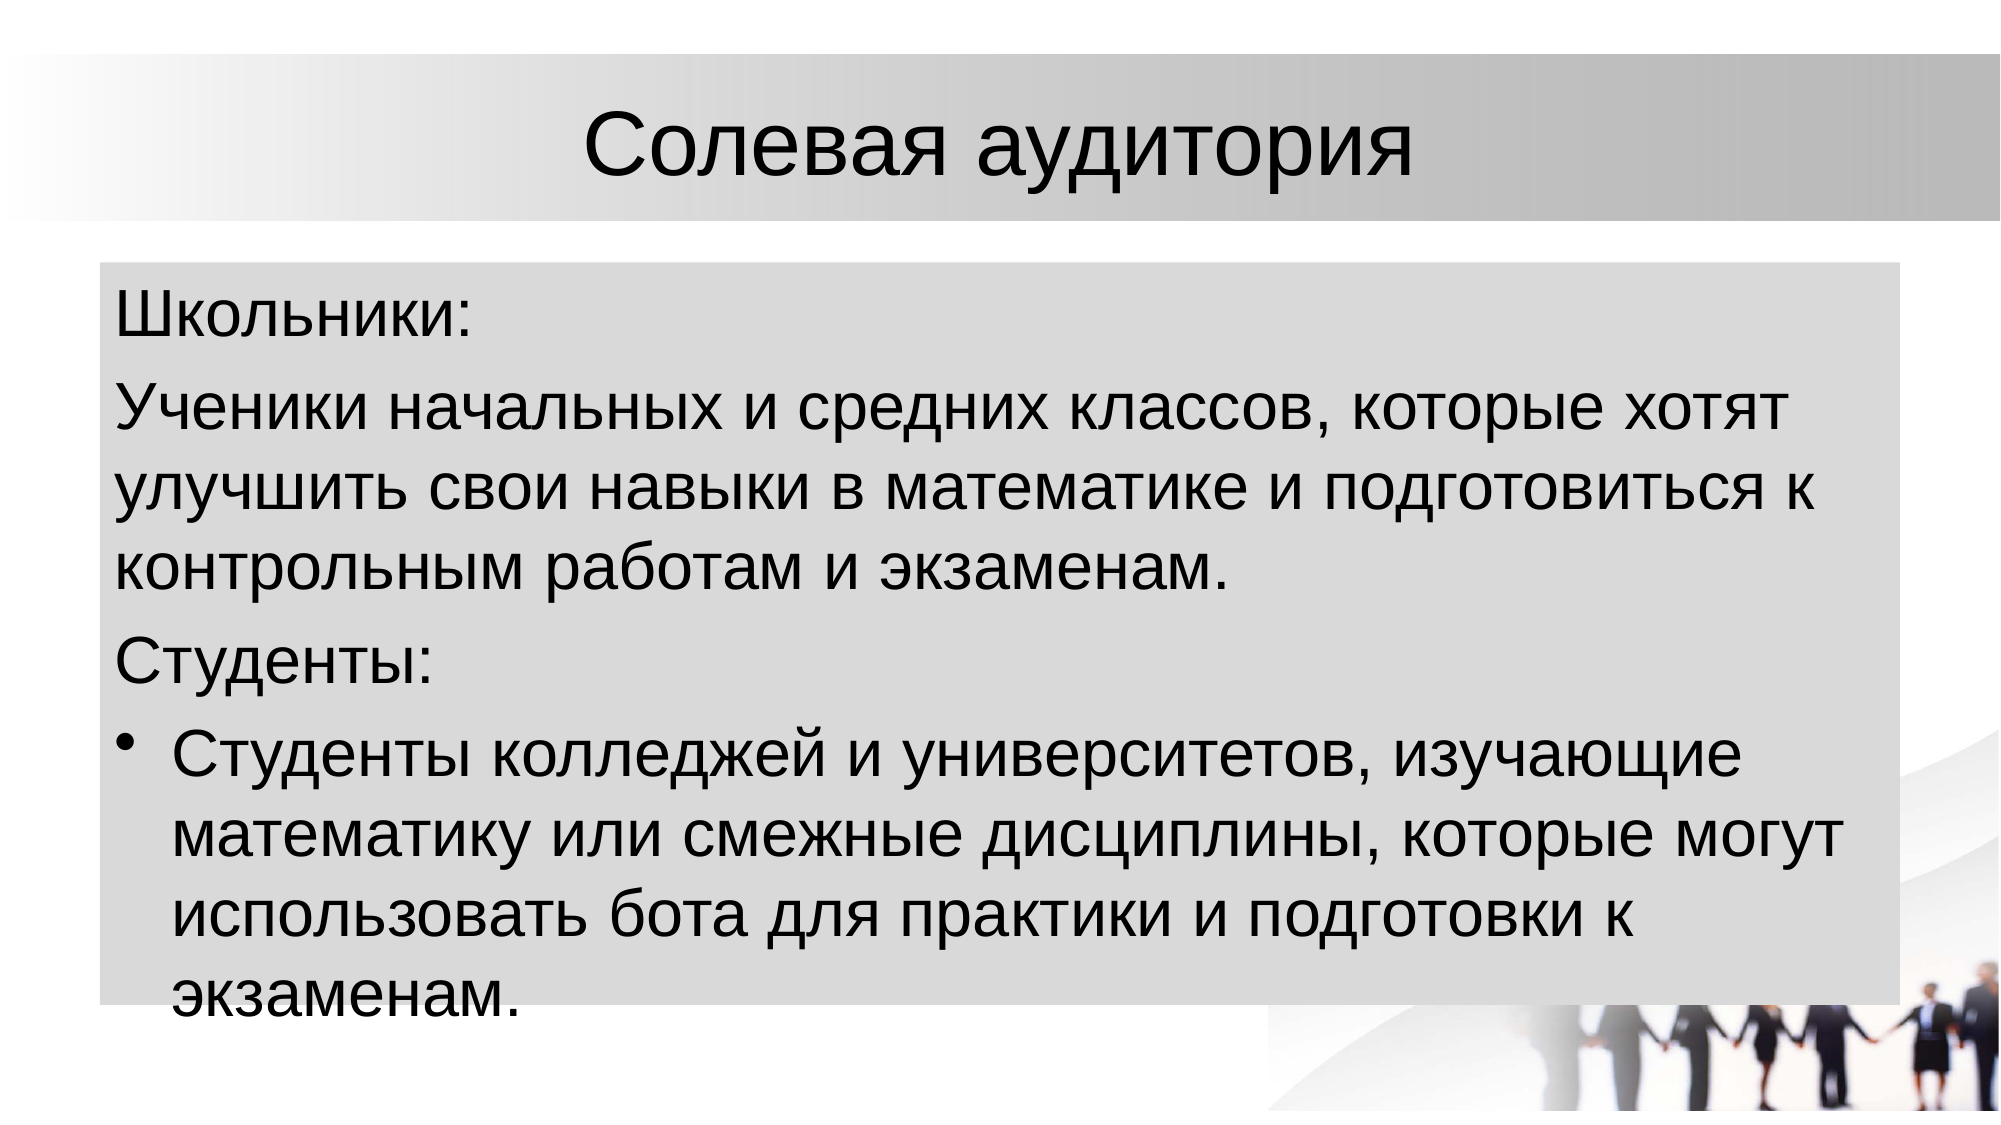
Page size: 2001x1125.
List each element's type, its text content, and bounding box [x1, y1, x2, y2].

title Солевая аудитория [99, 44, 1901, 233]
list Школьники: Ученики начальных и средних классов, которые хотят улучшить свои навыки в математике и подготовиться к контрольным работам и экзаменам. Студенты: Студенты колледжей и университетов, изучающие математику или смежные дисциплины, которые могут использовать бота для практики и подготовки к экзаменам. [99, 262, 1901, 1006]
picture [1268, 728, 1999, 1111]
